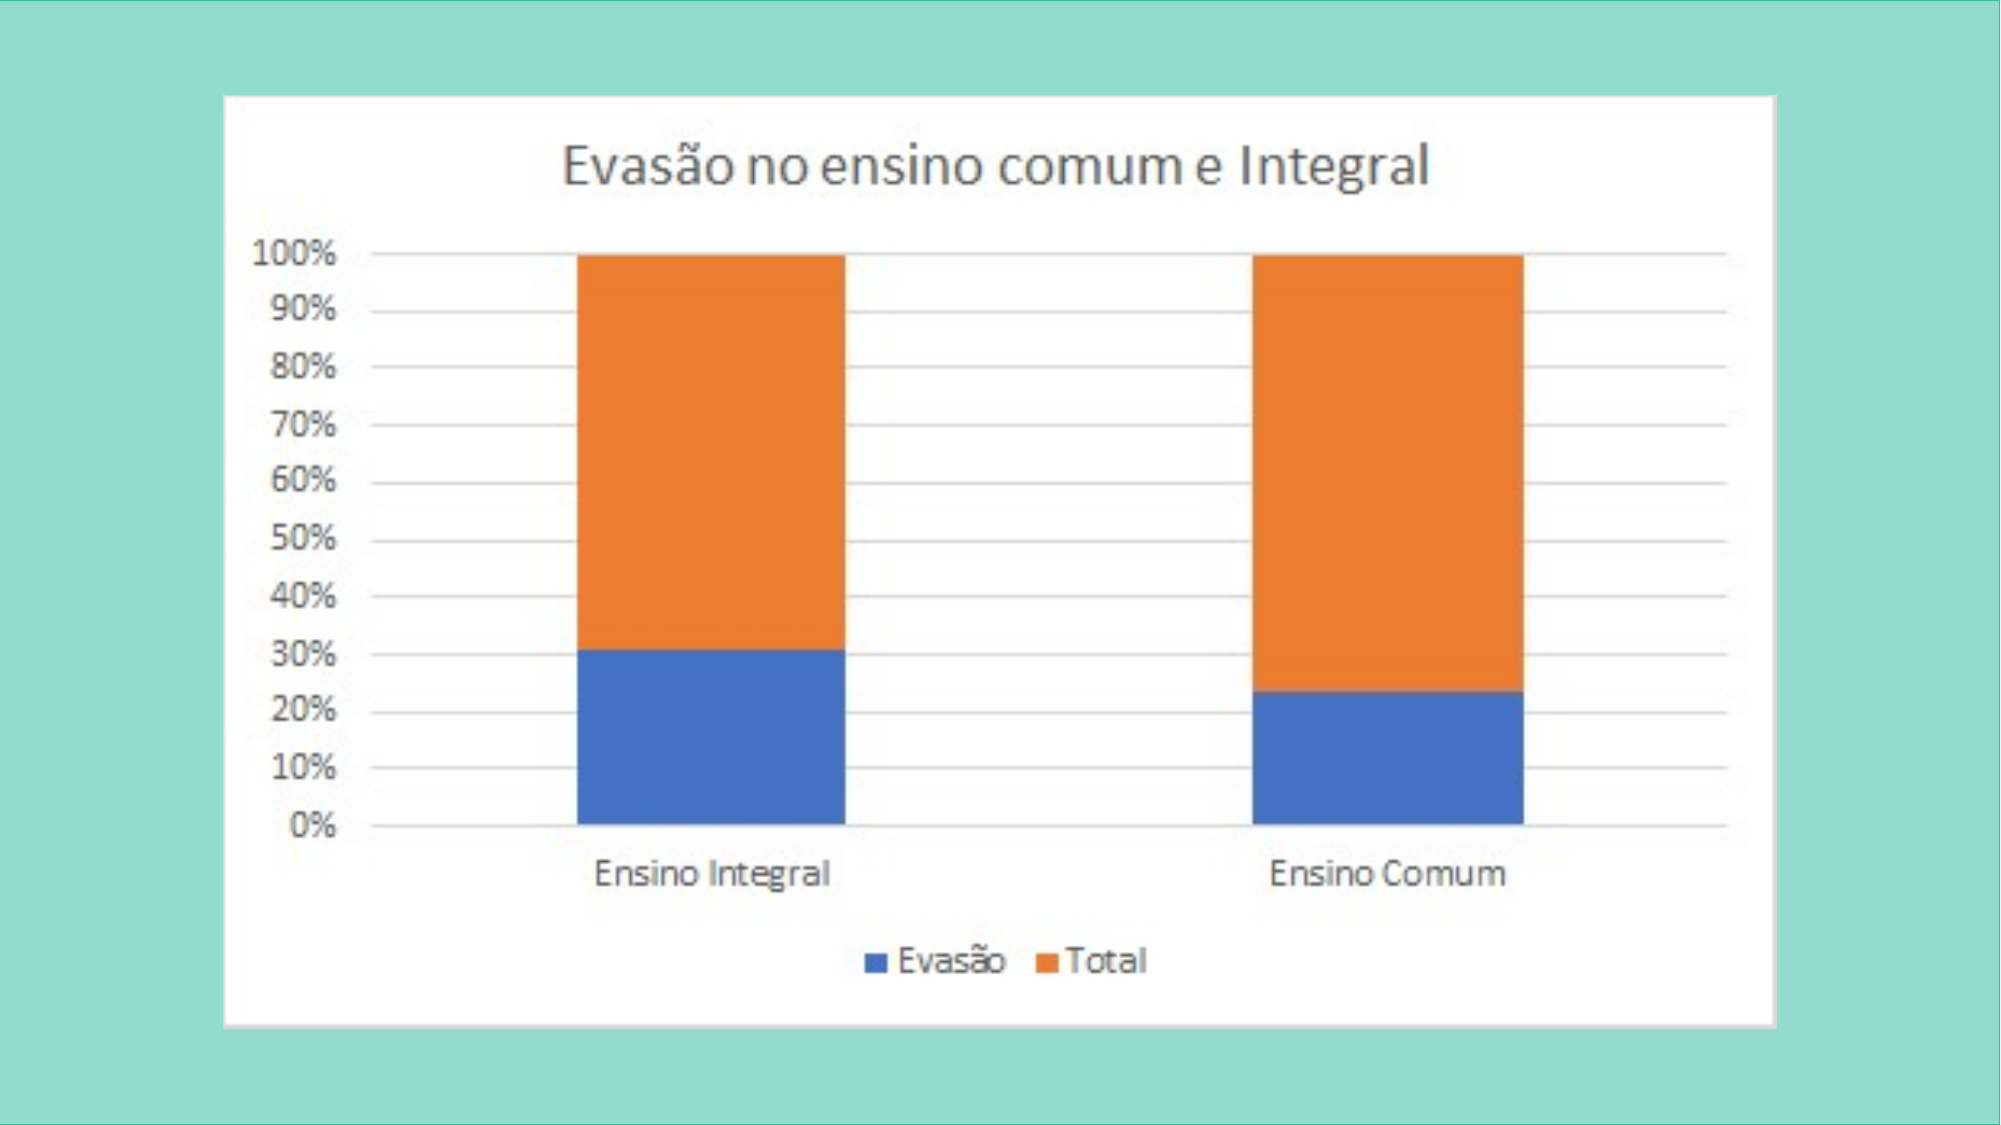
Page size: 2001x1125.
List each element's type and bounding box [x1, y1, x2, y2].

text_box [0, 0, 2000, 1125]
picture [223, 95, 1777, 1030]
